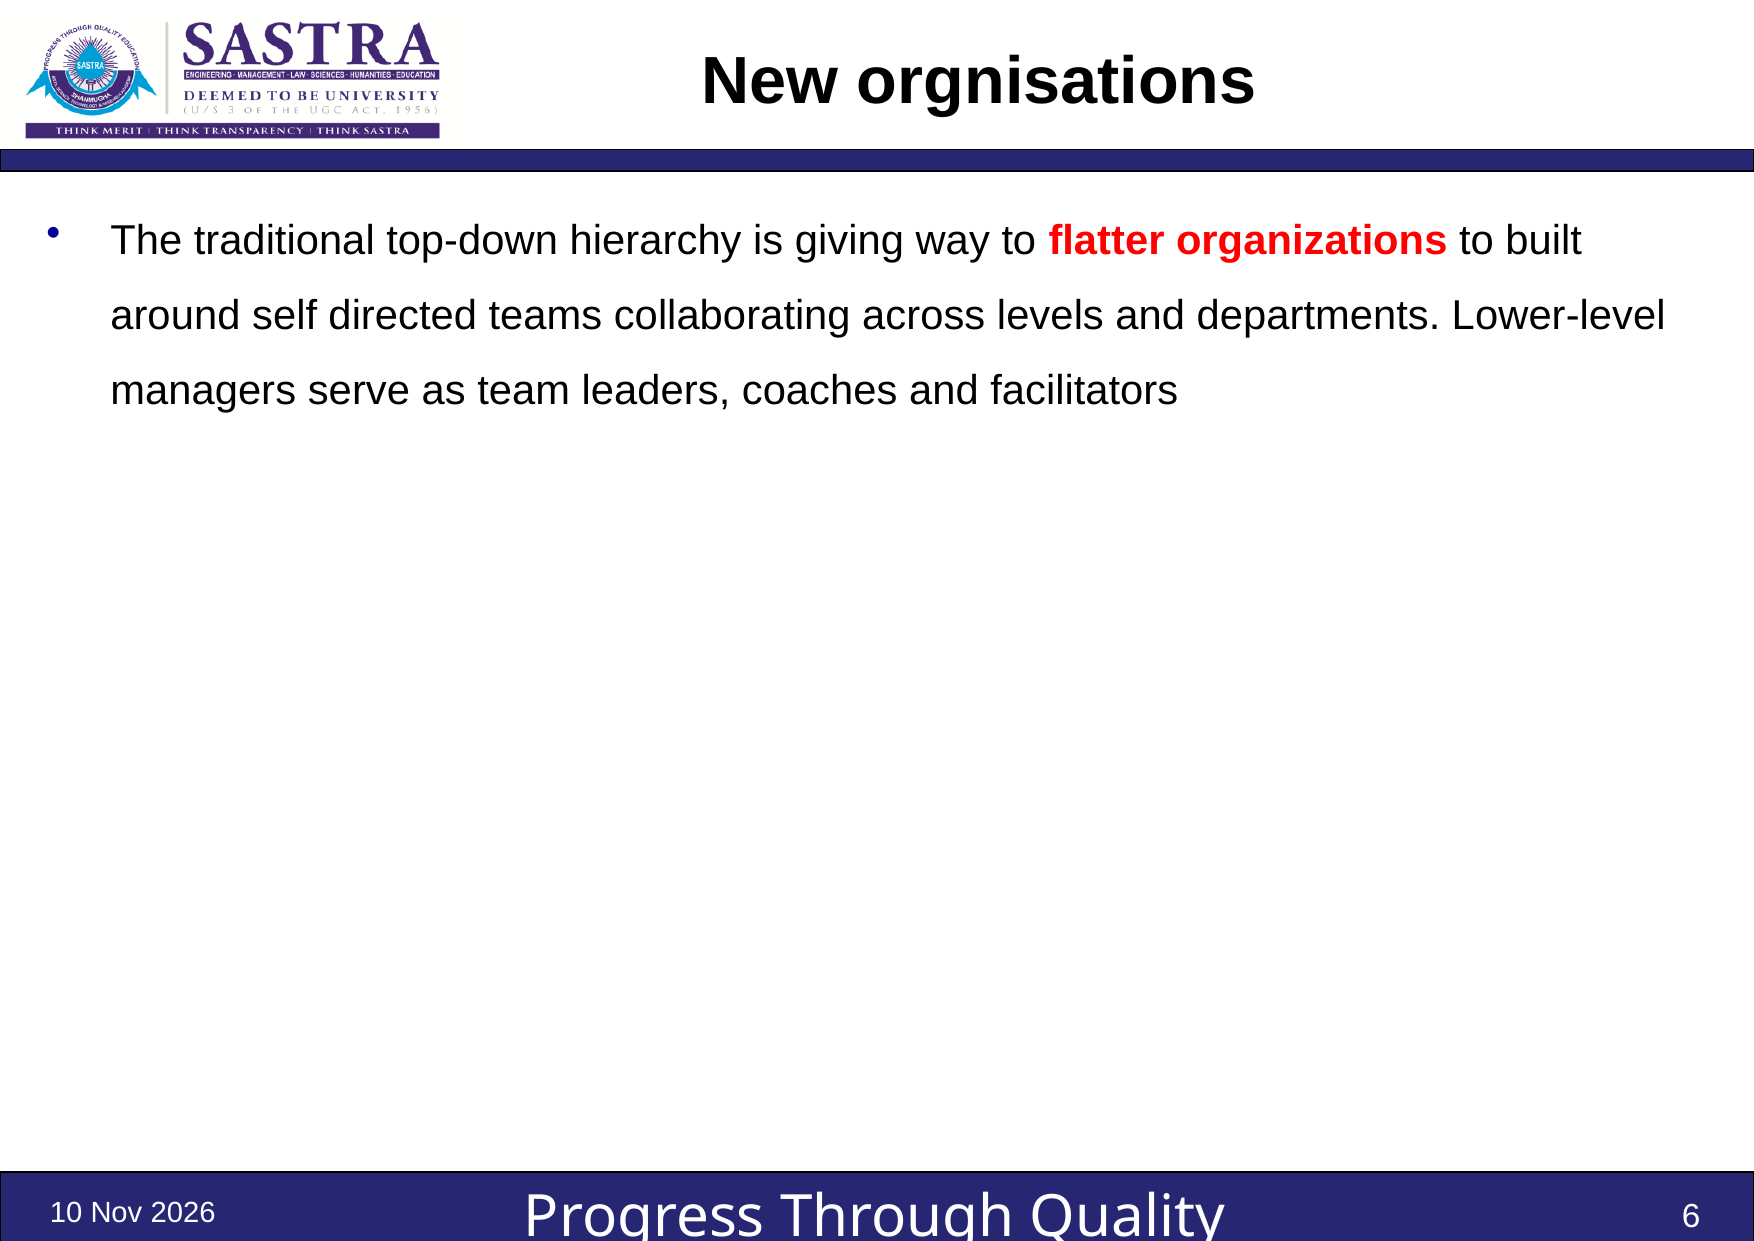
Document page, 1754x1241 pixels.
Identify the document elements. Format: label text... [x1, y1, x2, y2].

slide_number 6 [1307, 1184, 1718, 1237]
title New orgnisations [456, 28, 1502, 127]
picture [0, 13, 465, 146]
list The traditional top-down hierarchy is giving way to flatter organizations to built around self directed teams collaborating across levels and departments. Lower-level managers serve as team leaders, coaches and facilitators [29, 179, 1725, 1137]
slide_number 8-Aug-23 [32, 1184, 267, 1236]
